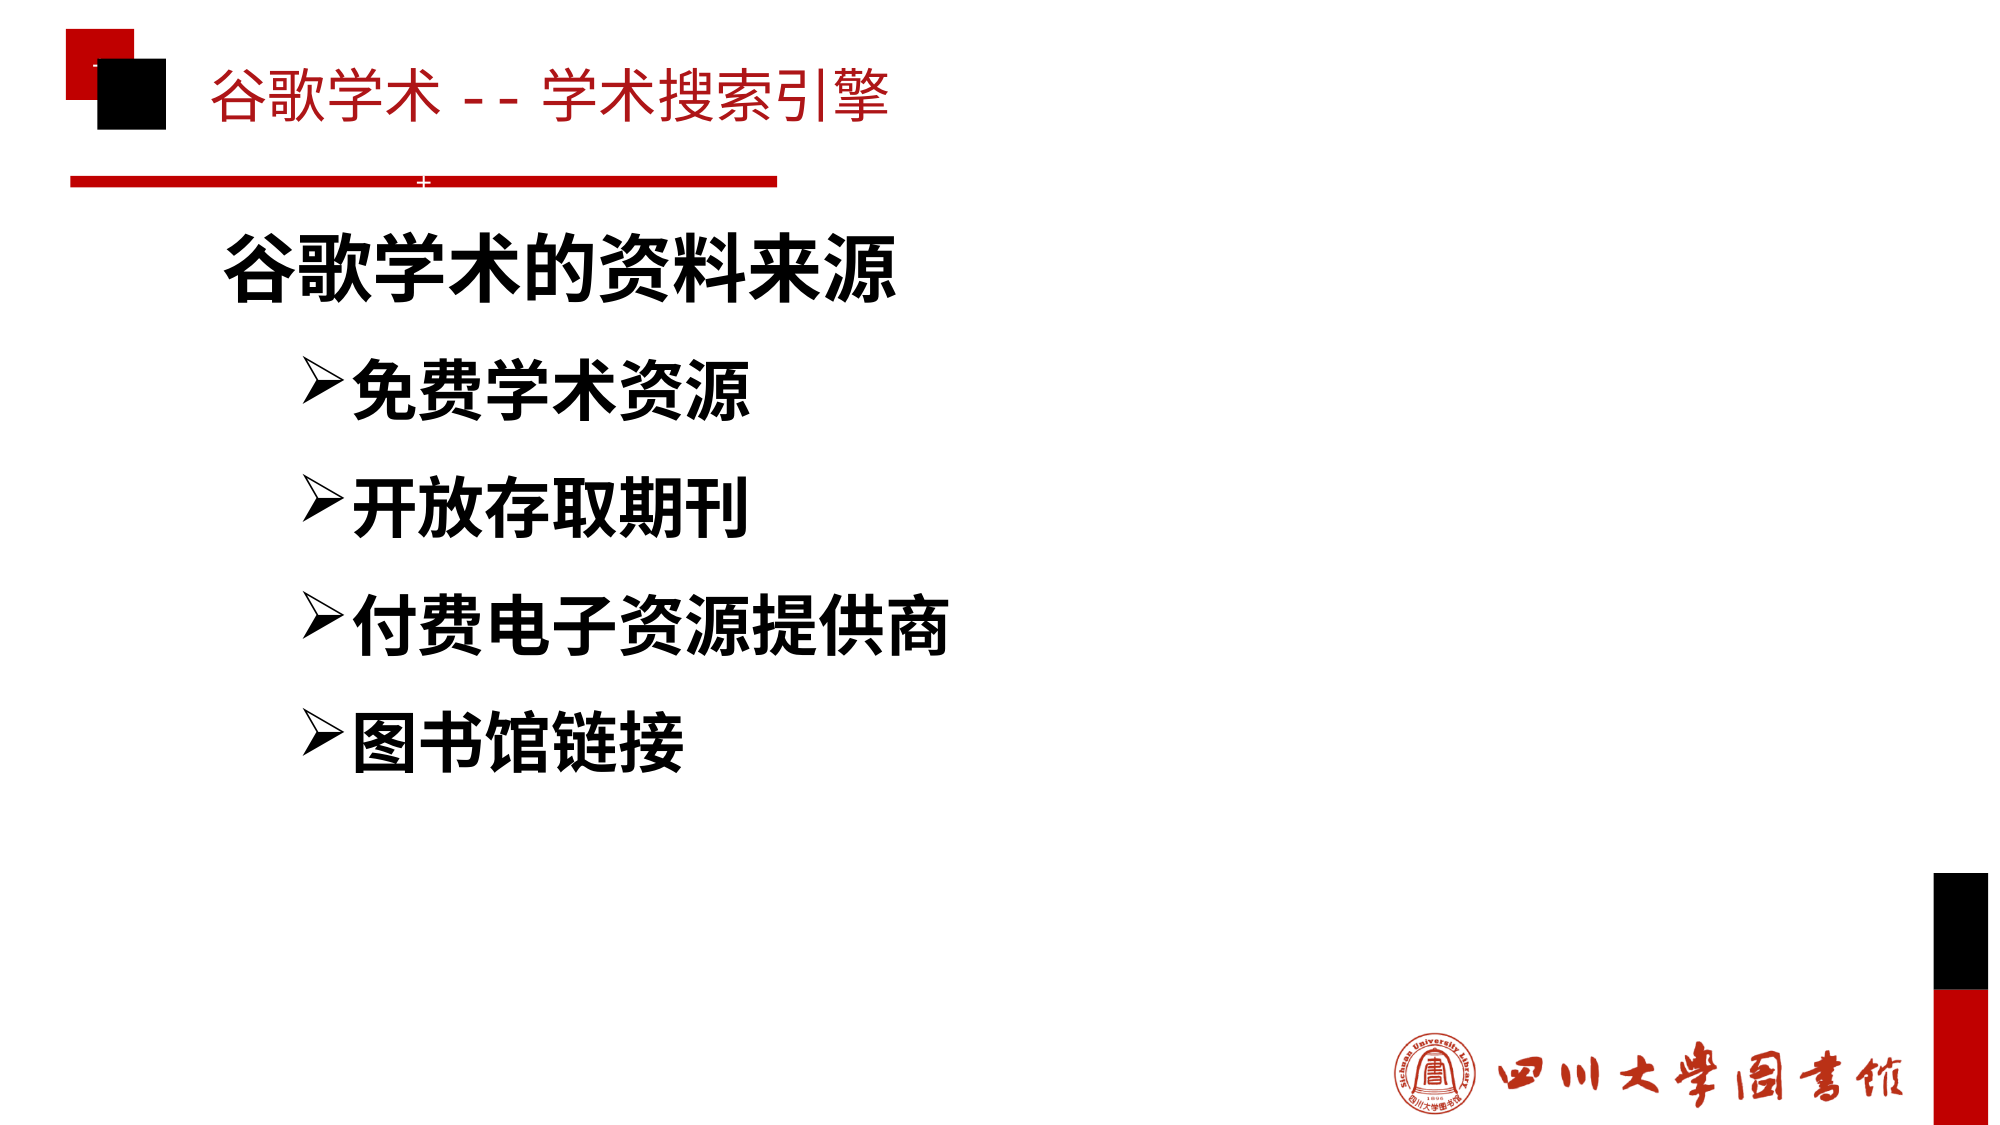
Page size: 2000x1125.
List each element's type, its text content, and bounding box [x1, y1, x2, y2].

picture [1393, 1031, 1903, 1115]
text_box 谷歌学术--学术搜索引擎 [195, 51, 1098, 137]
text_box 谷歌学术的资料来源 免费学术资源 开放存取期刊 付费电子资源提供商 图书馆链接 [208, 213, 1266, 979]
